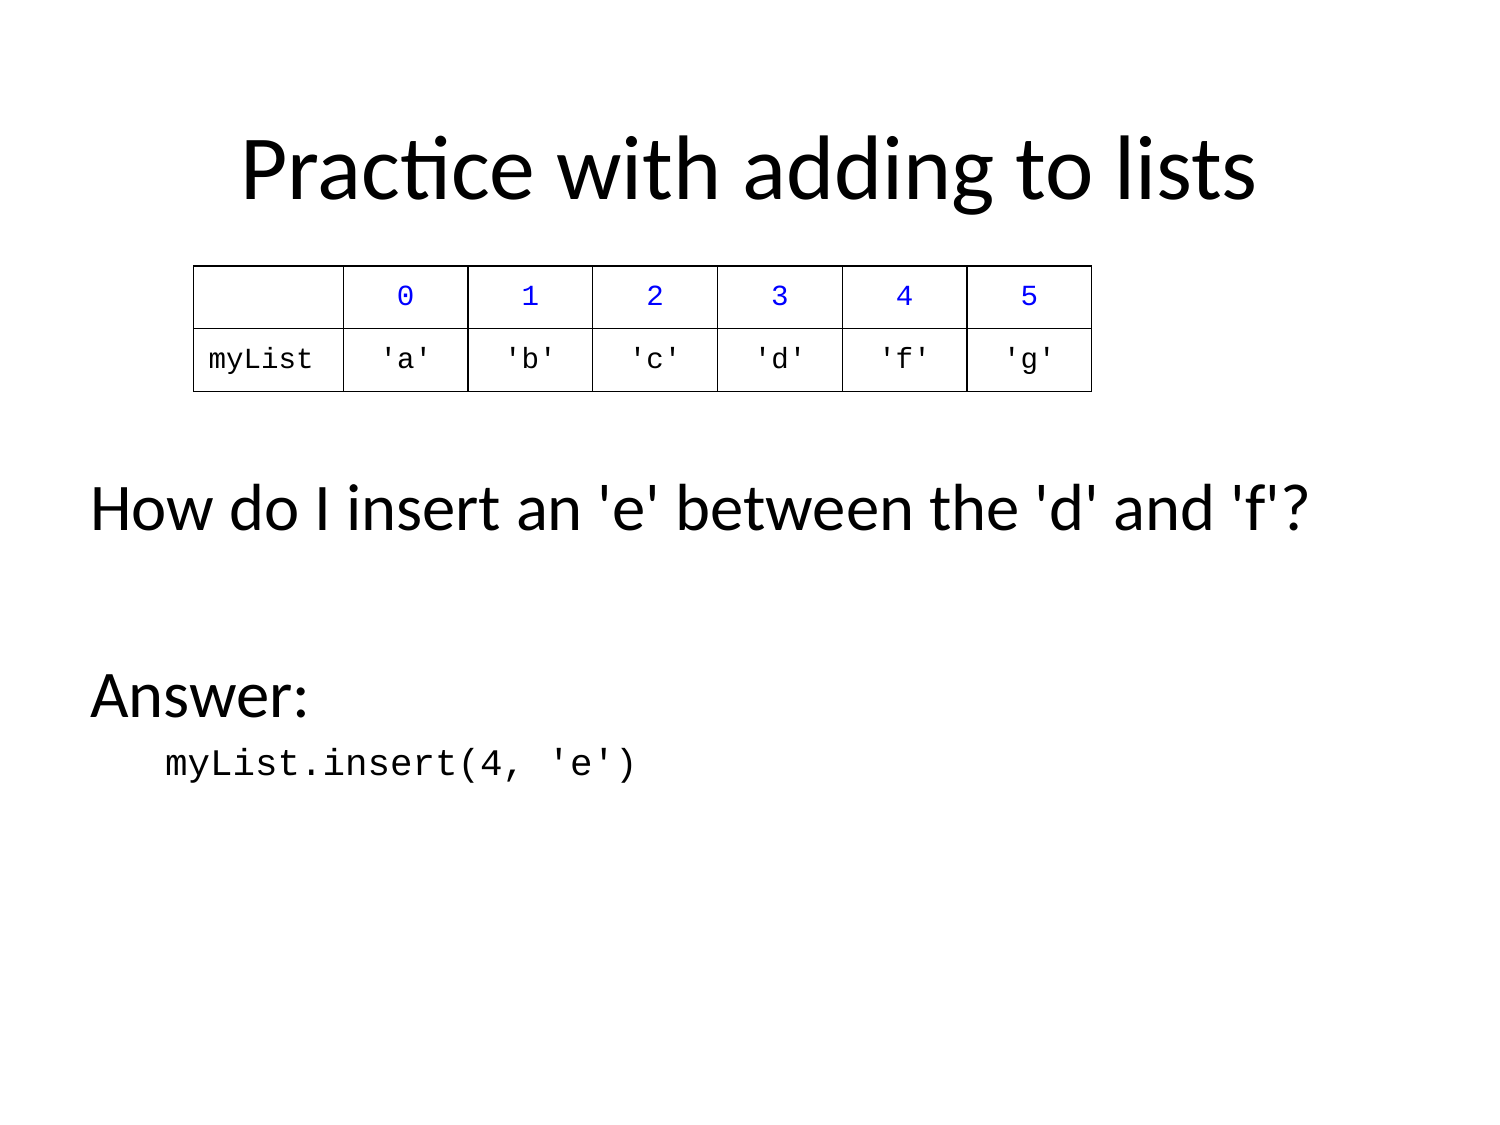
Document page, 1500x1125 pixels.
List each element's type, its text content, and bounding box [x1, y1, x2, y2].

table_cell 'f' [843, 329, 966, 391]
table_cell 'g' [968, 329, 1091, 391]
table_cell 'a' [344, 329, 467, 391]
table_cell 'b' [469, 329, 592, 391]
table_header 4 [843, 267, 966, 328]
table_header 0 [344, 267, 467, 328]
title Practice with adding to lists [75, 45, 1425, 233]
table_header 1 [469, 267, 592, 328]
table_header [194, 267, 343, 328]
table_cell 'd' [718, 329, 842, 391]
table_header 3 [718, 267, 842, 328]
table_header 5 [968, 267, 1091, 328]
table_cell myList [194, 329, 343, 391]
list How do I insert an 'e' between the 'd' and 'f'? Answer: myList.insert(4, 'e') [75, 262, 1425, 1005]
table_header 2 [593, 267, 717, 328]
table_cell 'c' [593, 329, 717, 391]
